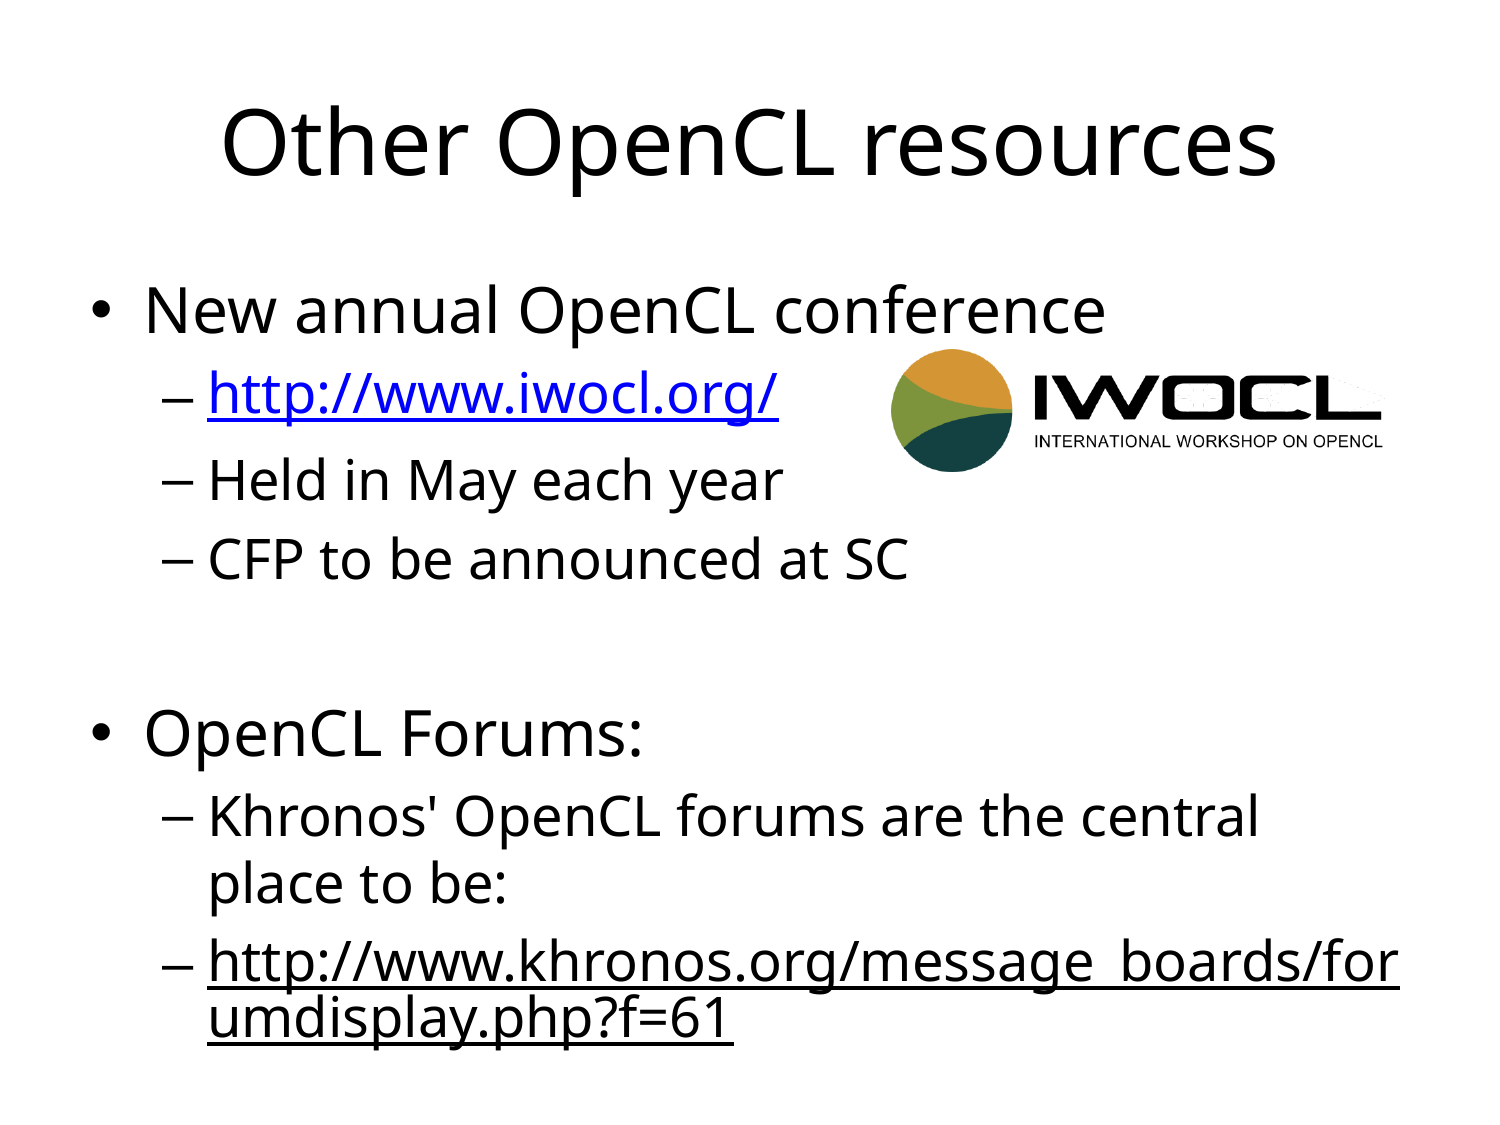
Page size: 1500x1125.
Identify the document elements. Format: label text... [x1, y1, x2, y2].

list New annual OpenCL conference http://www.iwocl.org/ Held in May each year CFP to be announced at SC OpenCL Forums: Khronos' OpenCL forums are the central place to be: http://www.khronos.org/message_boards/forumdisplay.php?f=61 [75, 262, 1425, 1083]
title Other OpenCL resources [75, 45, 1425, 233]
picture [891, 349, 1386, 472]
